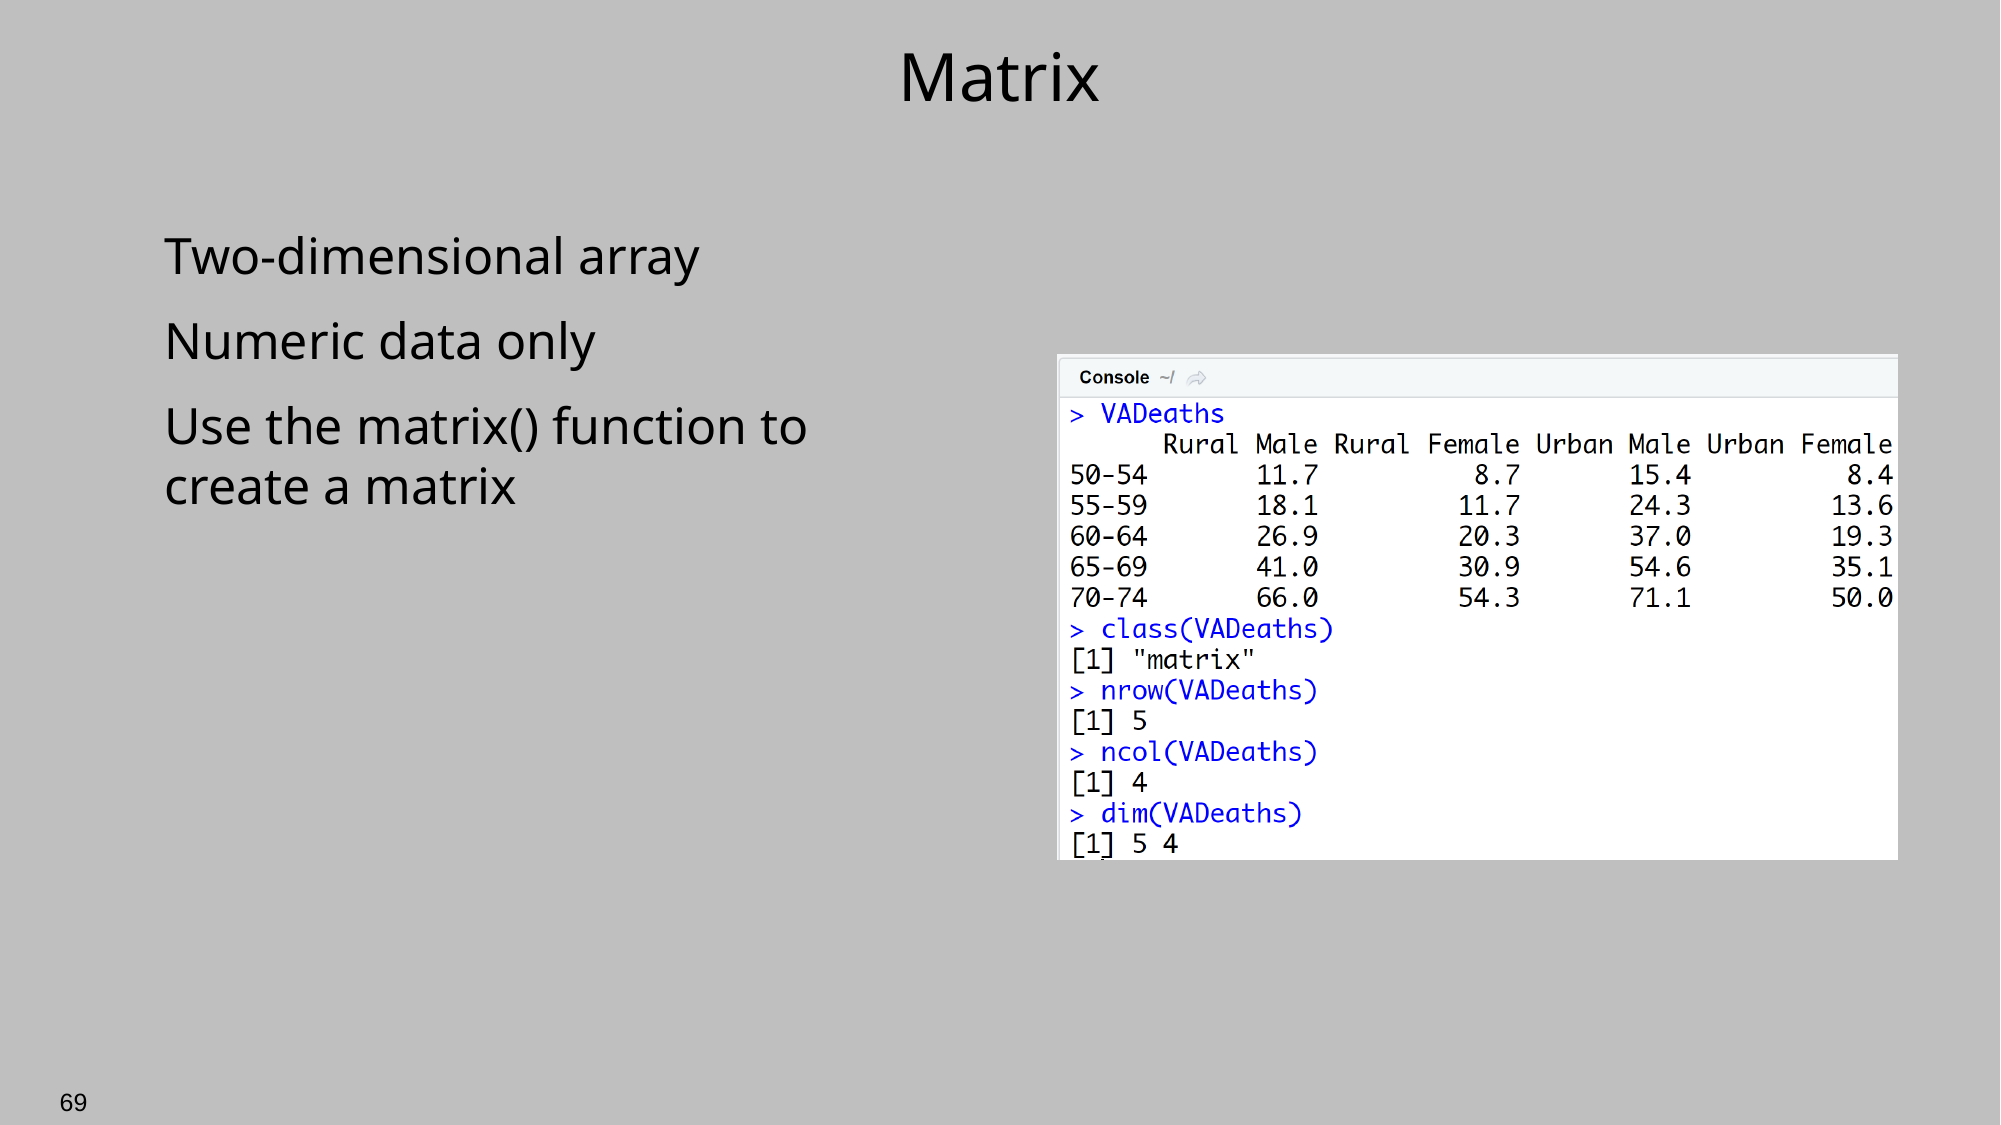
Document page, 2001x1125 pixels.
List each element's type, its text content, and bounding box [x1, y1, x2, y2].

list Two-dimensional array Numeric data only Use the matrix() function to create a matrix [129, 209, 970, 1005]
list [1057, 354, 1899, 860]
title Matrix [150, 0, 1850, 150]
